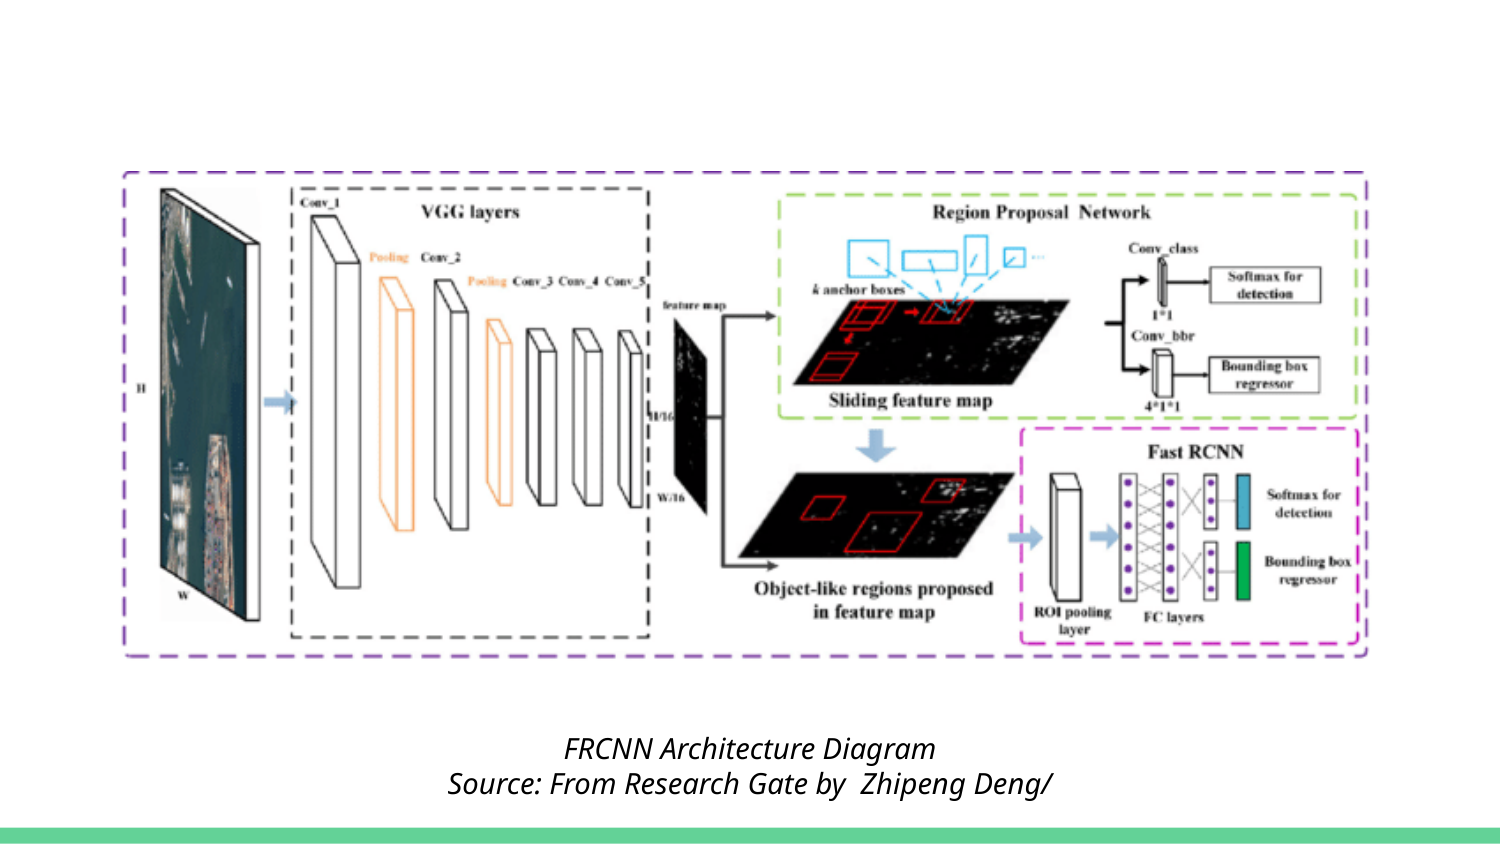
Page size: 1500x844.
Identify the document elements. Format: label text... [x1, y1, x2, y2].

text_box FRCNN Architecture Diagram Source: From Research Gate by Zhipeng Deng/ [368, 715, 1132, 810]
picture [0, 170, 1500, 673]
